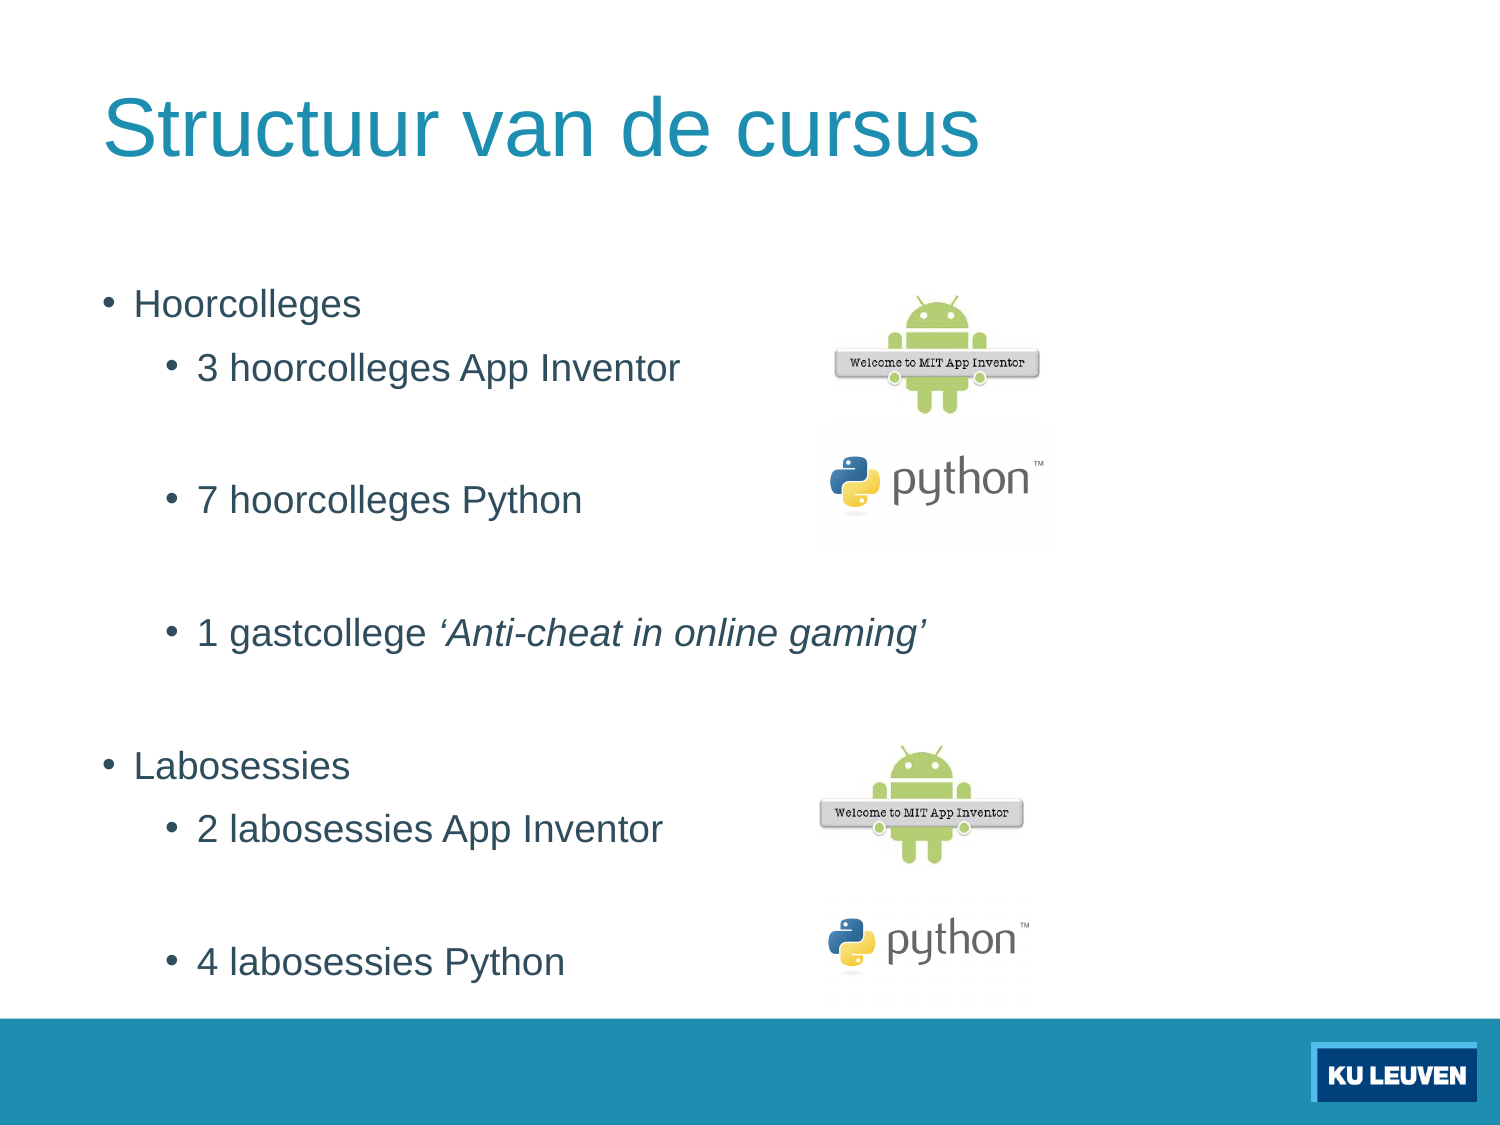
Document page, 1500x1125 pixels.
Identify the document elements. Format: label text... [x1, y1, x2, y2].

list Hoorcolleges 3 hoorcolleges App Inventor 7 hoorcolleges Python 1 gastcollege ‘Anti-cheat in online gaming’ Labosessies 2 labosessies App Inventor 4 labosessies Python [94, 271, 1406, 993]
picture [832, 294, 1041, 417]
title Structuur van de cursus [93, 34, 1406, 225]
picture [817, 744, 1026, 867]
picture [815, 885, 1041, 1008]
picture [1311, 1042, 1477, 1102]
picture [817, 421, 1056, 551]
